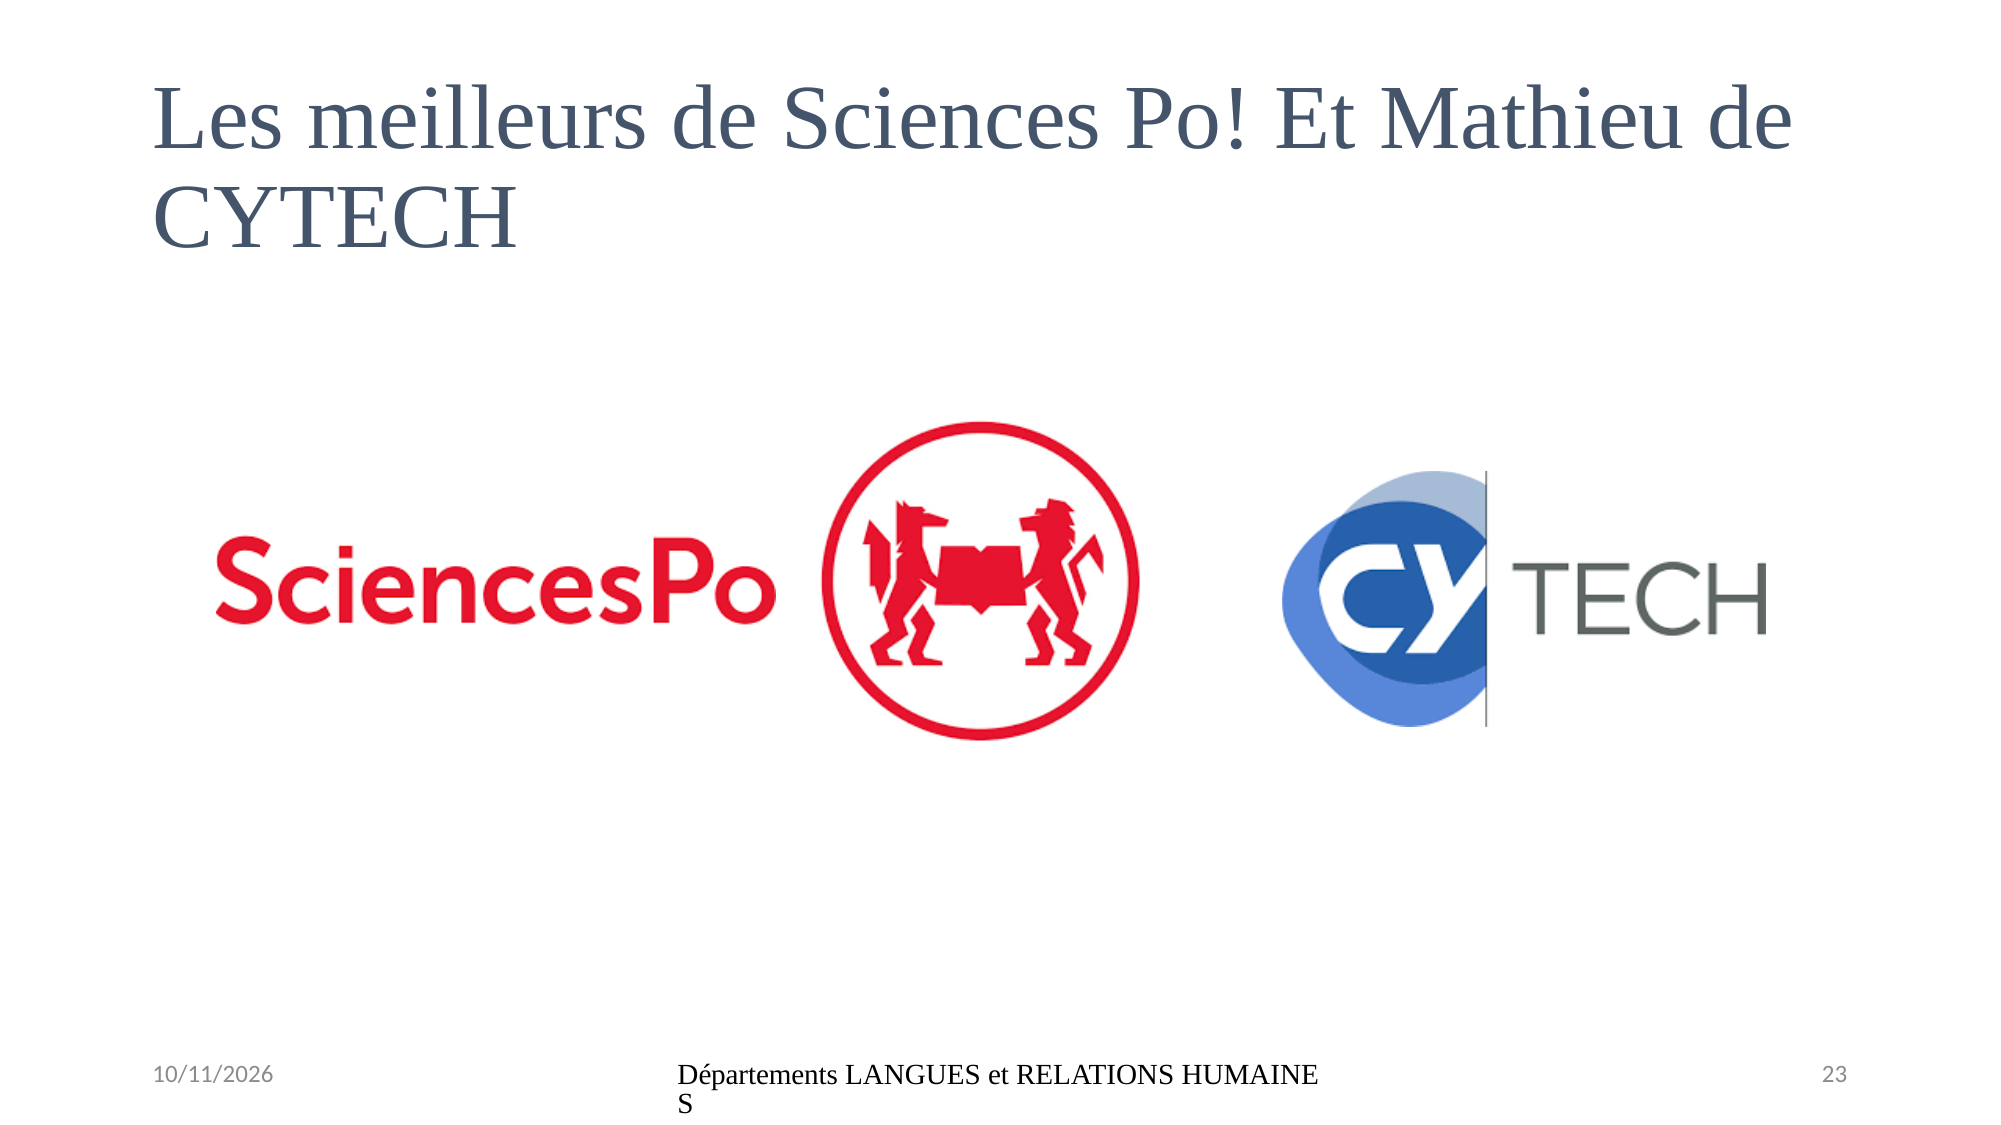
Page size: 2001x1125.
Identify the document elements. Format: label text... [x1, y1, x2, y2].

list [216, 471, 776, 692]
picture [805, 405, 1157, 758]
footer Départements LANGUES et RELATIONS HUMAINES [662, 1042, 1338, 1103]
title Les meilleurs de Sciences Po! Et Mathieu de CYTECH [137, 59, 1863, 278]
slide_number 23 [1412, 1042, 1863, 1103]
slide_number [137, 1042, 588, 1103]
picture [1282, 471, 1766, 727]
